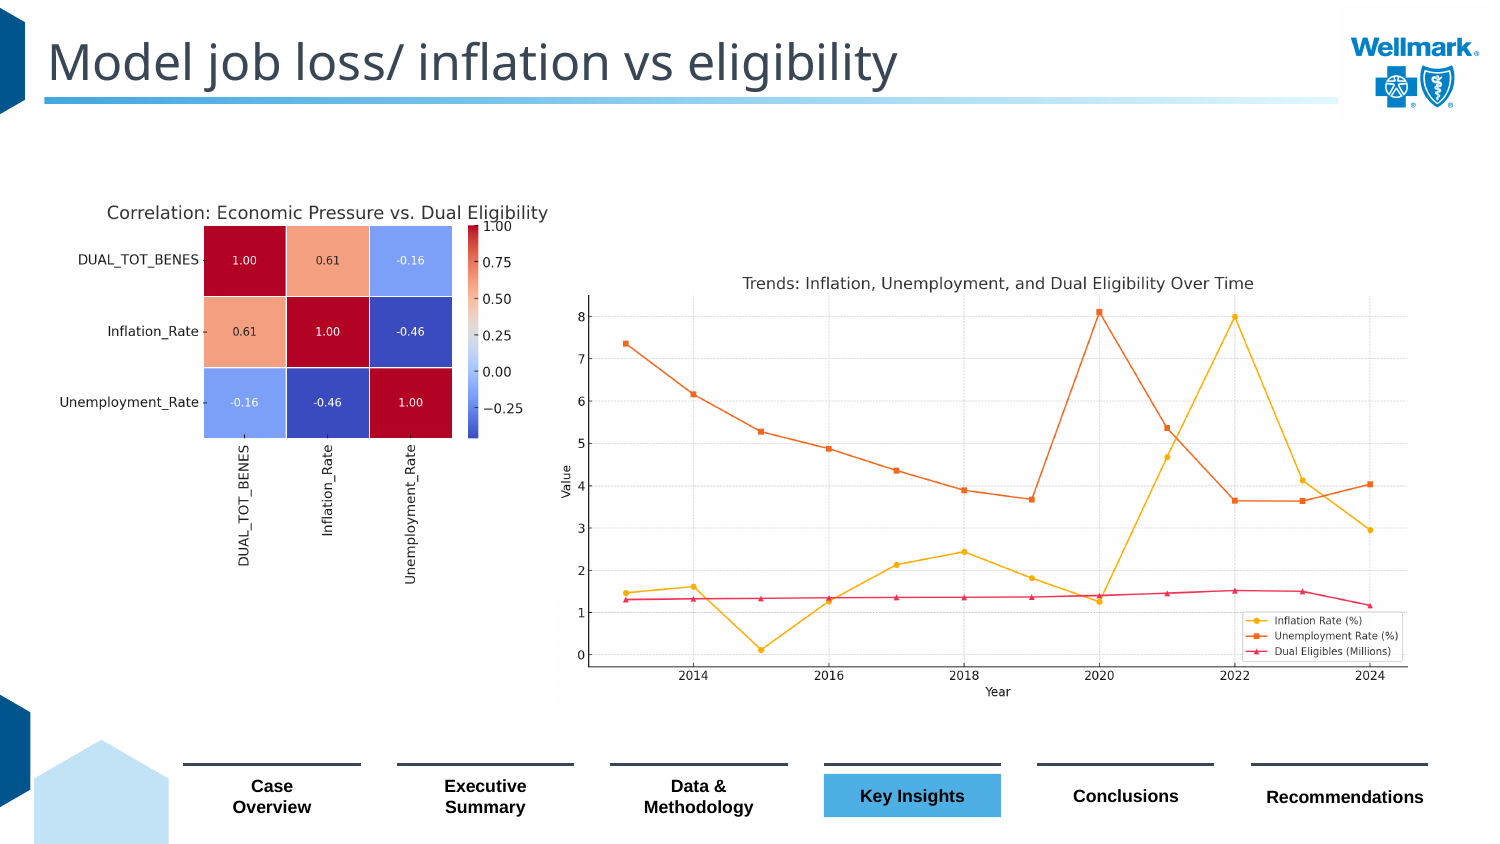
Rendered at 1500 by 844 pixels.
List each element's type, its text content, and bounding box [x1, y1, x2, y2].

text_box [42, 96, 1334, 106]
picture [1339, 2, 1489, 121]
title Model job loss/ inflation vs eligibility [32, 26, 1251, 96]
picture [51, 196, 1415, 707]
text_box [0, 692, 33, 810]
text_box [183, 764, 1440, 819]
text_box [32, 737, 171, 844]
text_box [0, 5, 27, 117]
